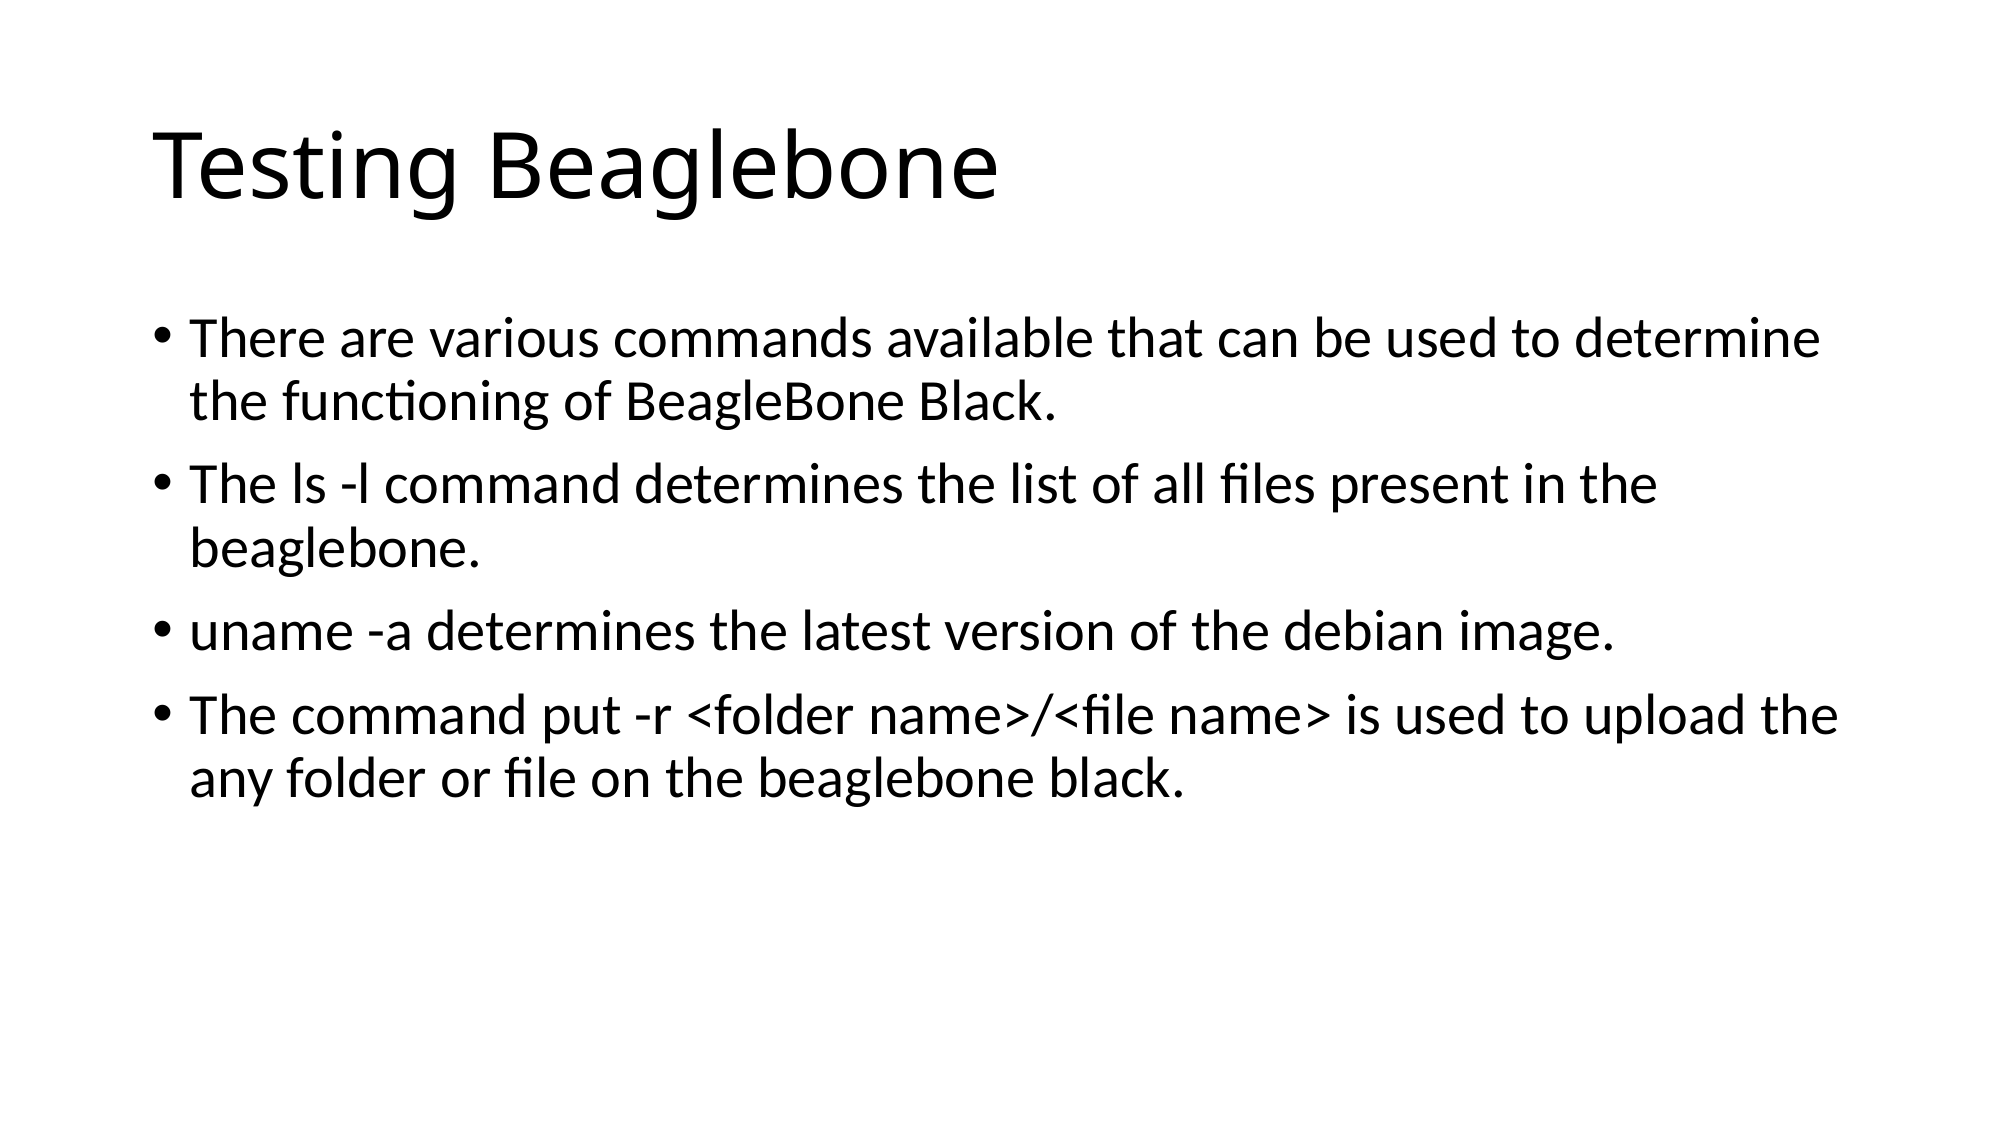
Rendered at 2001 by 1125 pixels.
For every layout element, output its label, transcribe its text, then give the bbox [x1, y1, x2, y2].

title Testing Beaglebone [137, 59, 1863, 278]
list There are various commands available that can be used to determine the functioning of BeagleBone Black. The ls -l command determines the list of all files present in the beaglebone. uname -a determines the latest version of the debian image. The command put -r <folder name>/<file name> is used to upload the any folder or file on the beaglebone black. [137, 299, 1863, 1014]
